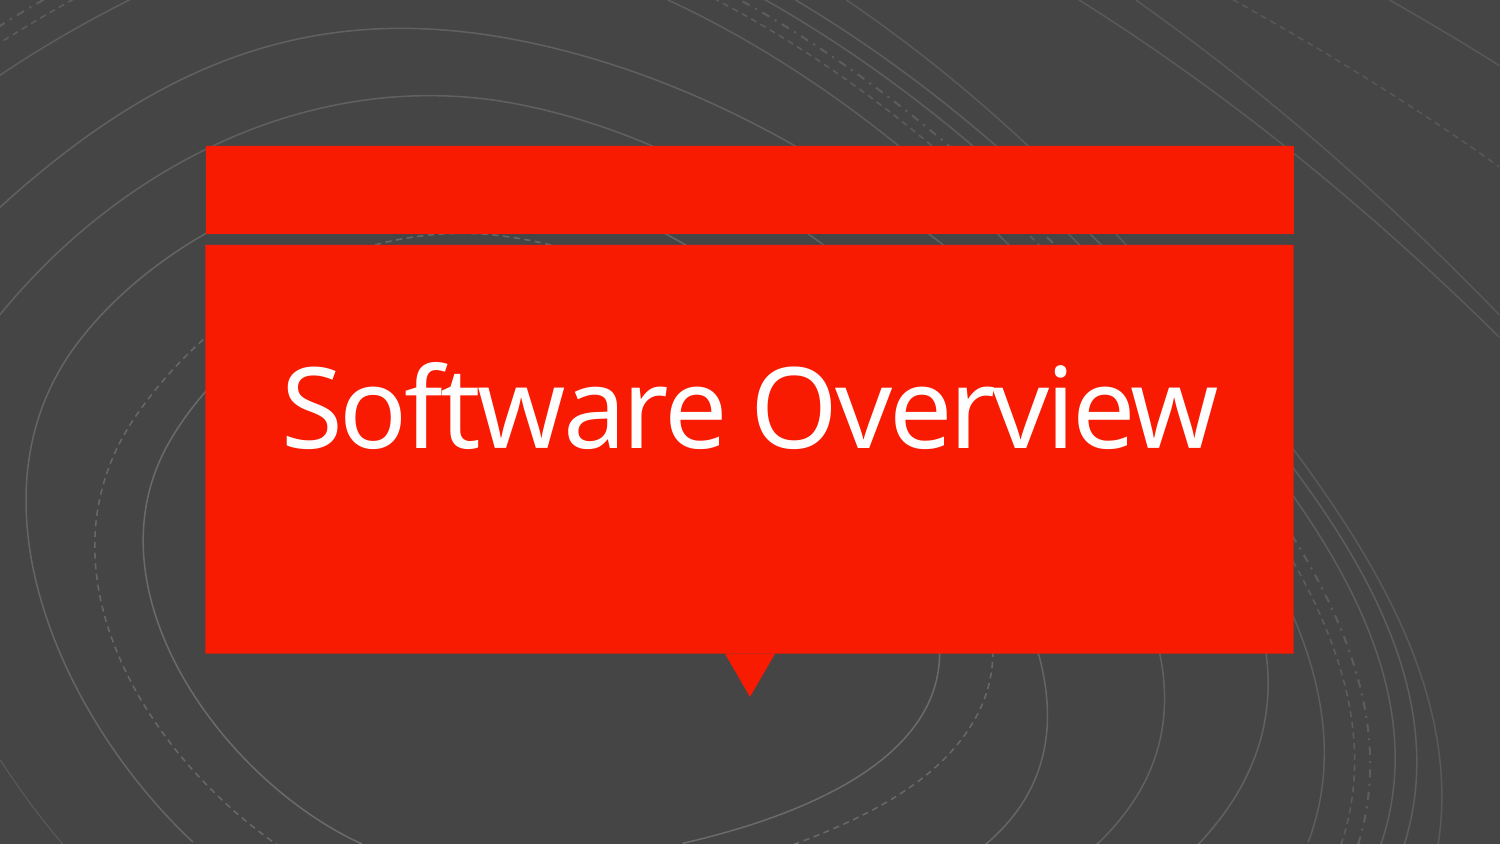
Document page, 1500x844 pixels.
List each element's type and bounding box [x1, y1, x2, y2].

text_box [0, 0, 1500, 844]
text_box [205, 145, 1295, 698]
